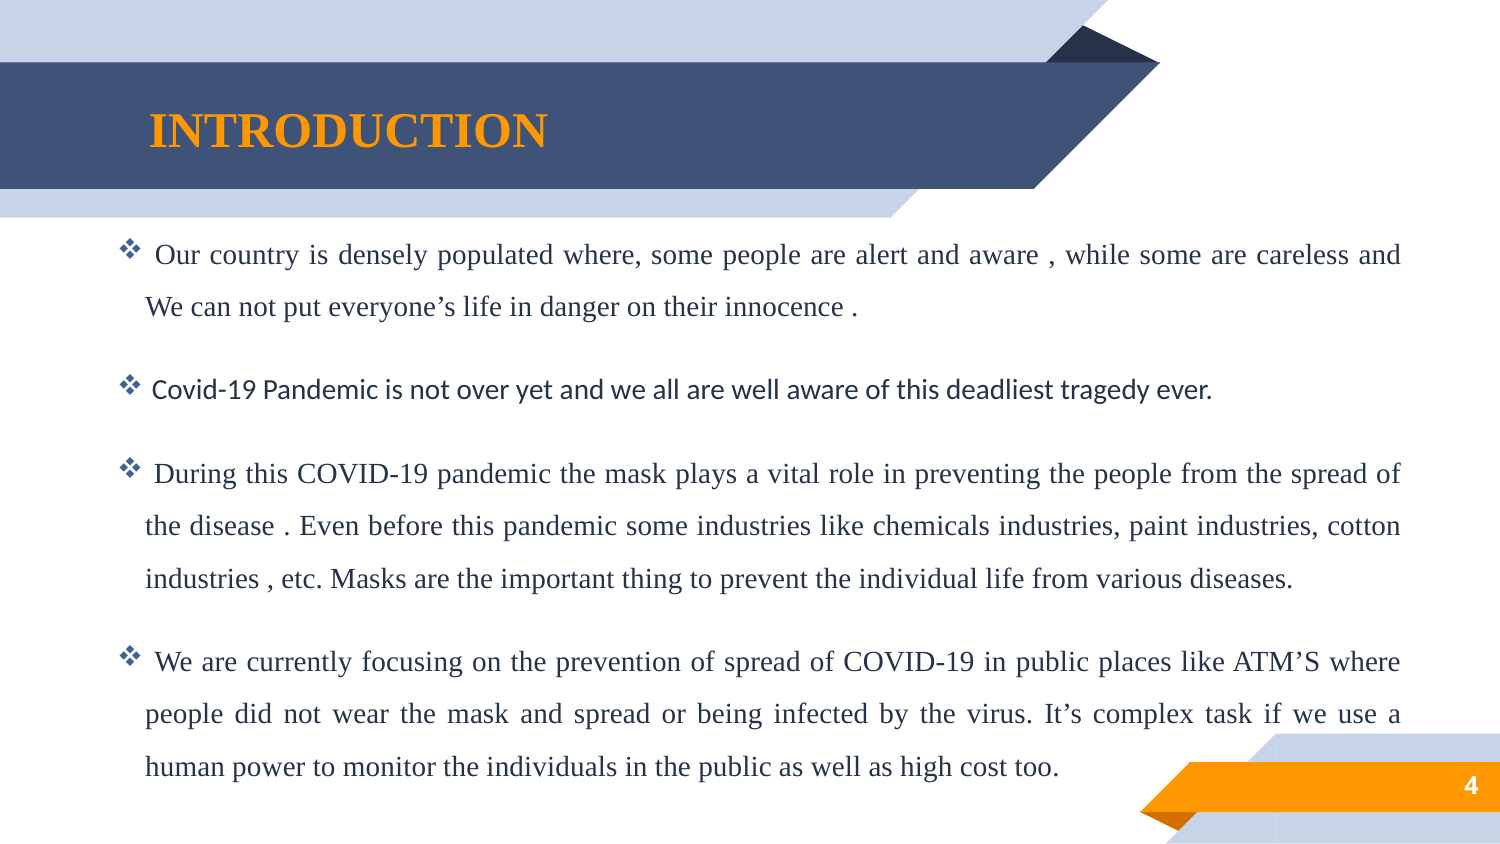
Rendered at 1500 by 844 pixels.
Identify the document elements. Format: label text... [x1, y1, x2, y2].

title INTRODUCTION [133, 64, 1035, 190]
list Our country is densely populated where, some people are alert and aware , while some are careless and We can not put everyone’s life in danger on their innocence . Covid-19 Pandemic is not over yet and we all are well aware of this deadliest tragedy ever. During this COVID-19 pandemic the mask plays a vital role in preventing the people from the spread of the disease . Even before this pandemic some industries like chemicals industries, paint industries, cotton industries , etc. Masks are the important thing to prevent the individual life from various diseases. We are currently focusing on the prevention of spread of COVID-19 in public places like ATM’S where people did not wear the mask and spread or being infected by the virus. It’s complex task if we use a human power to monitor the individuals in the public as well as high cost too. [0, 220, 1500, 844]
slide_number 4 [1249, 760, 1494, 813]
